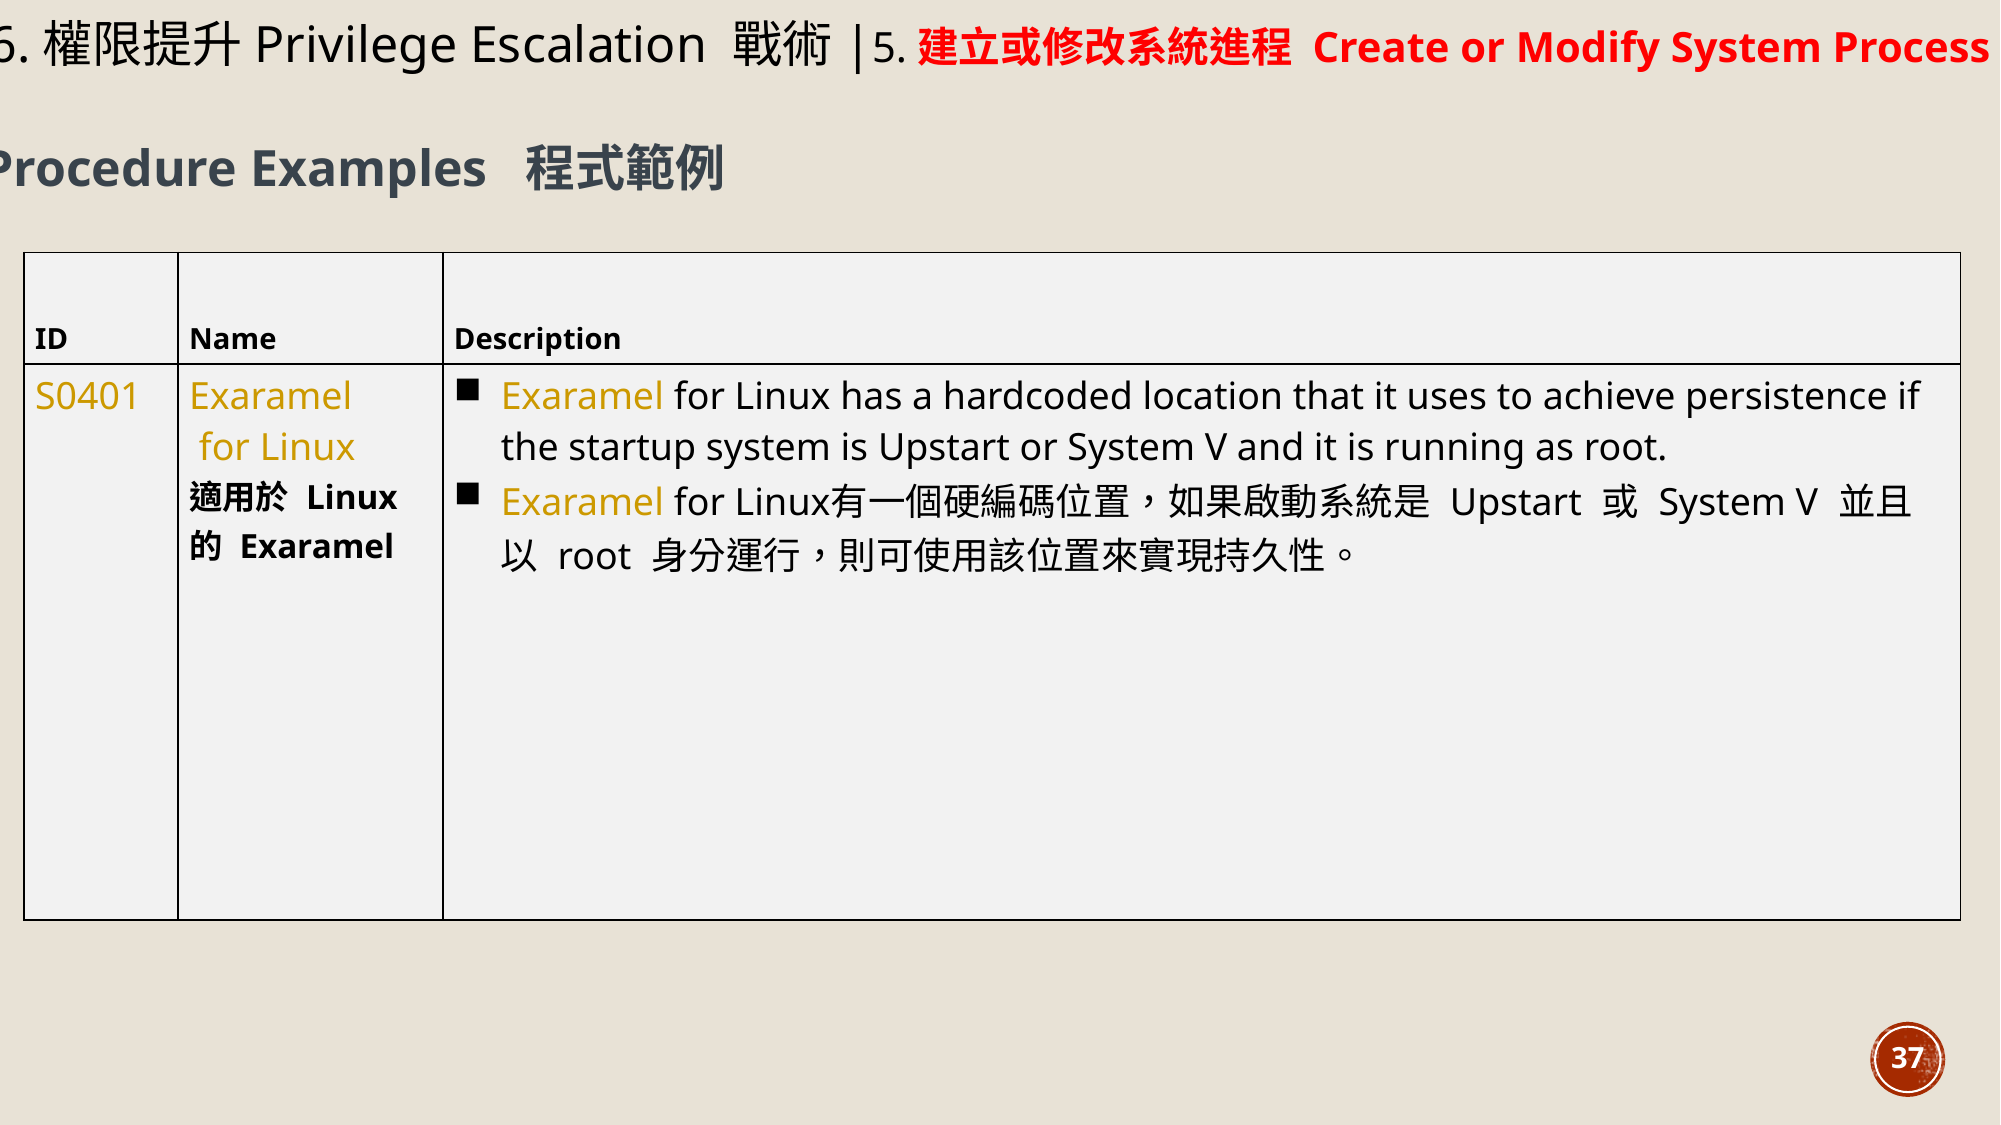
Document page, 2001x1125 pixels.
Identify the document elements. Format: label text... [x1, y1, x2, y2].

table_header ID [25, 253, 177, 363]
text_box Procedure Examples 程式範例 [0, 128, 741, 204]
slide_number 37 [1855, 1028, 1961, 1089]
table_cell Exaramel for Linux 適用於 Linux 的 Exaramel [179, 365, 442, 919]
table_cell Exaramel for Linux has a hardcoded location that it uses to achieve persistence if the startup system is Upstart or System V and it is running as root. Exaramel for Linux有一個硬編碼位置，如果啟動系統是 Upstart 或 System V 並且以 root 身分運行，則可使用該位置來實現持久性。 [444, 365, 1960, 919]
table_cell S0401 [25, 365, 177, 919]
table_header Name [179, 253, 442, 363]
table_header Description [444, 253, 1960, 363]
text_box 6.權限提升Privilege Escalation 戰術|5.建立或修改系統進程 Create or Modify System Process (4)技術 [0, 5, 2000, 81]
